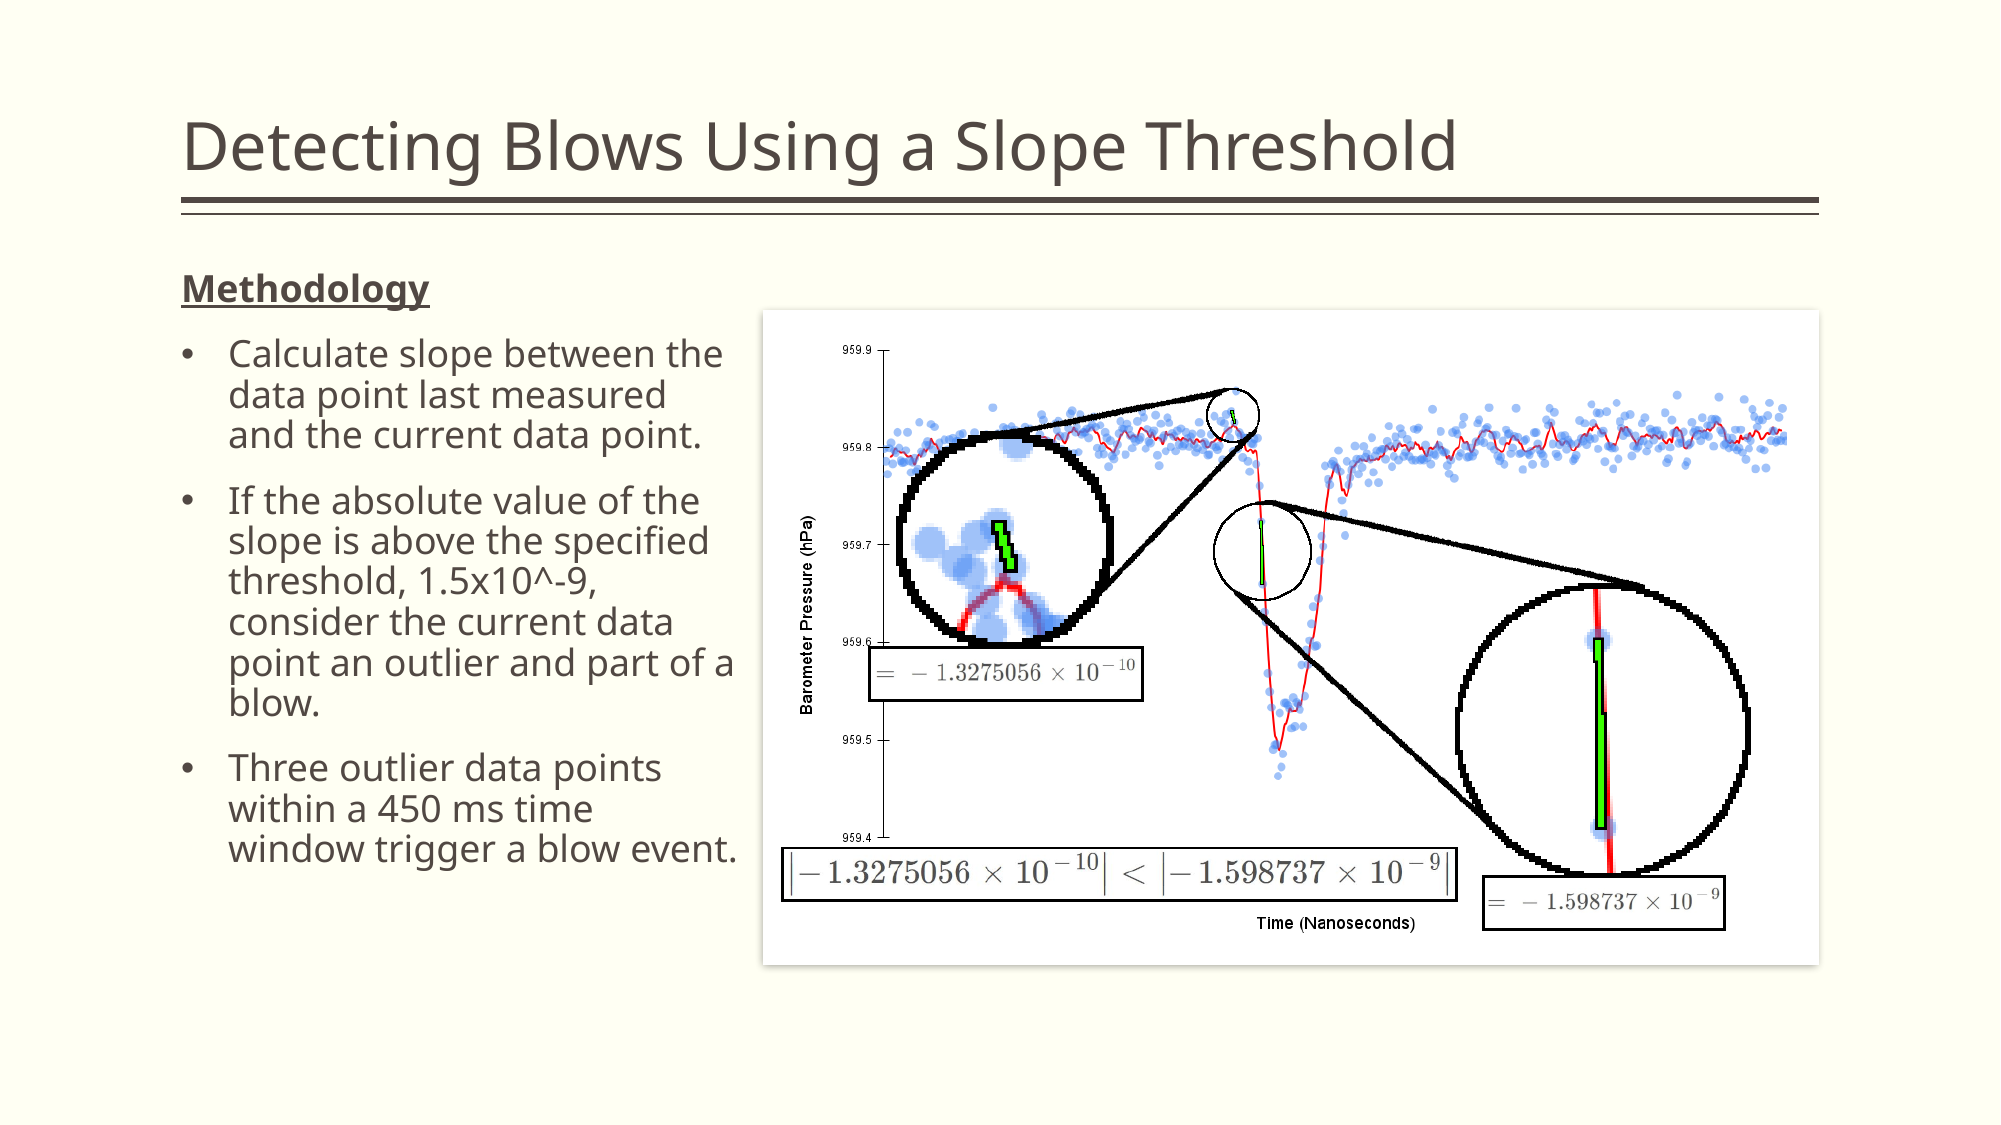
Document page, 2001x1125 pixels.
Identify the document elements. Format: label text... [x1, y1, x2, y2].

list Methodology Calculate slope between the data point last measured and the current data point. If the absolute value of the slope is above the specified threshold, 1.5x10^-9, consider the current data point an outlier and part of a blow. Three outlier data points within a 450 ms time window trigger a blow event. [181, 262, 739, 1013]
picture [763, 310, 1819, 965]
title Detecting Blows Using a Slope Threshold [181, 12, 1819, 193]
